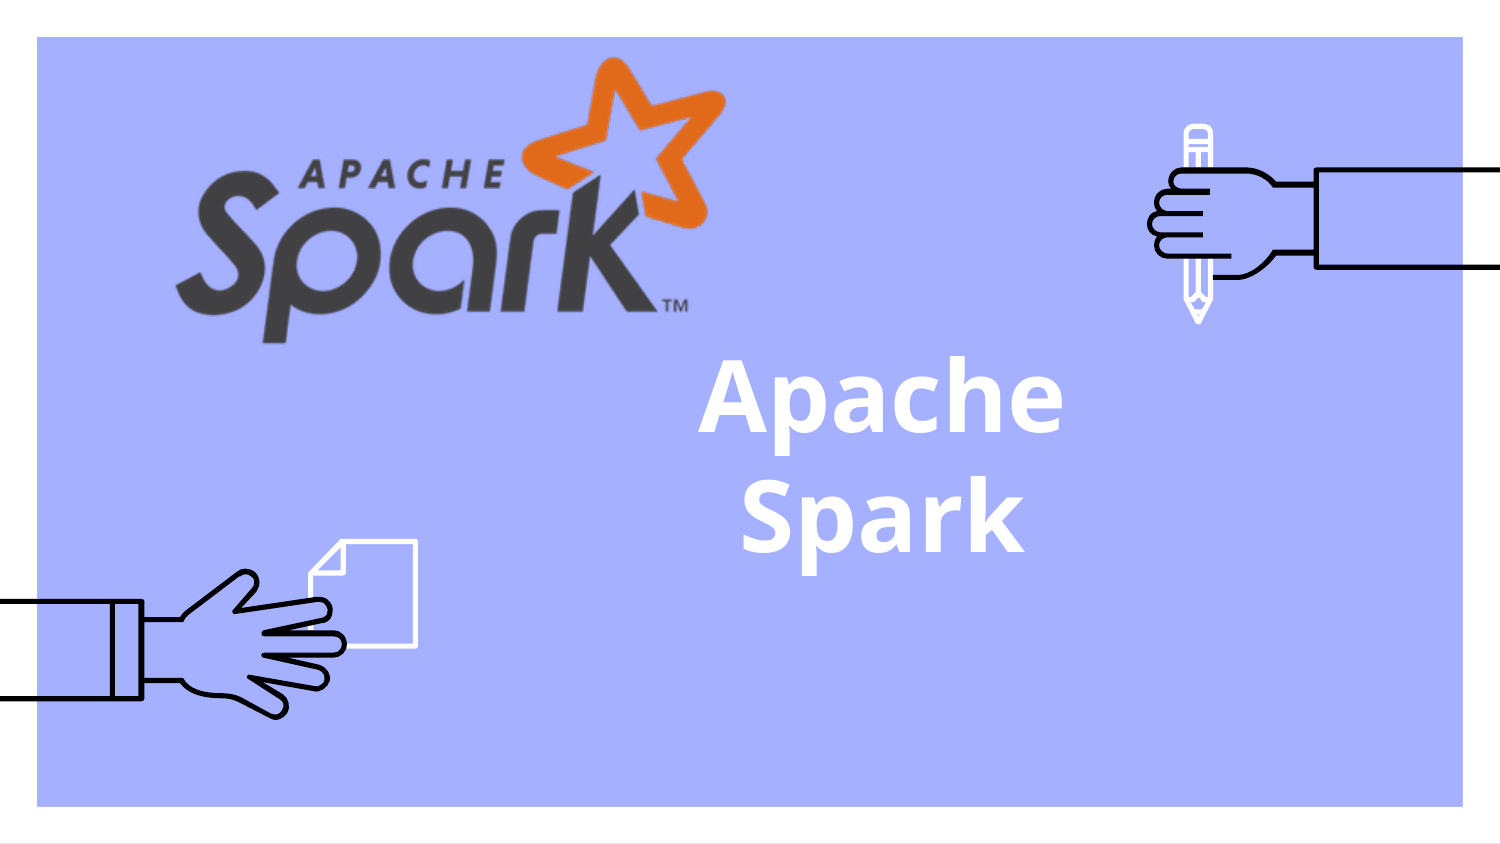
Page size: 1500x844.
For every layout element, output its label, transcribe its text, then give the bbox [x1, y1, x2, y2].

title Apache Spark [530, 397, 1235, 588]
picture [173, 54, 727, 349]
